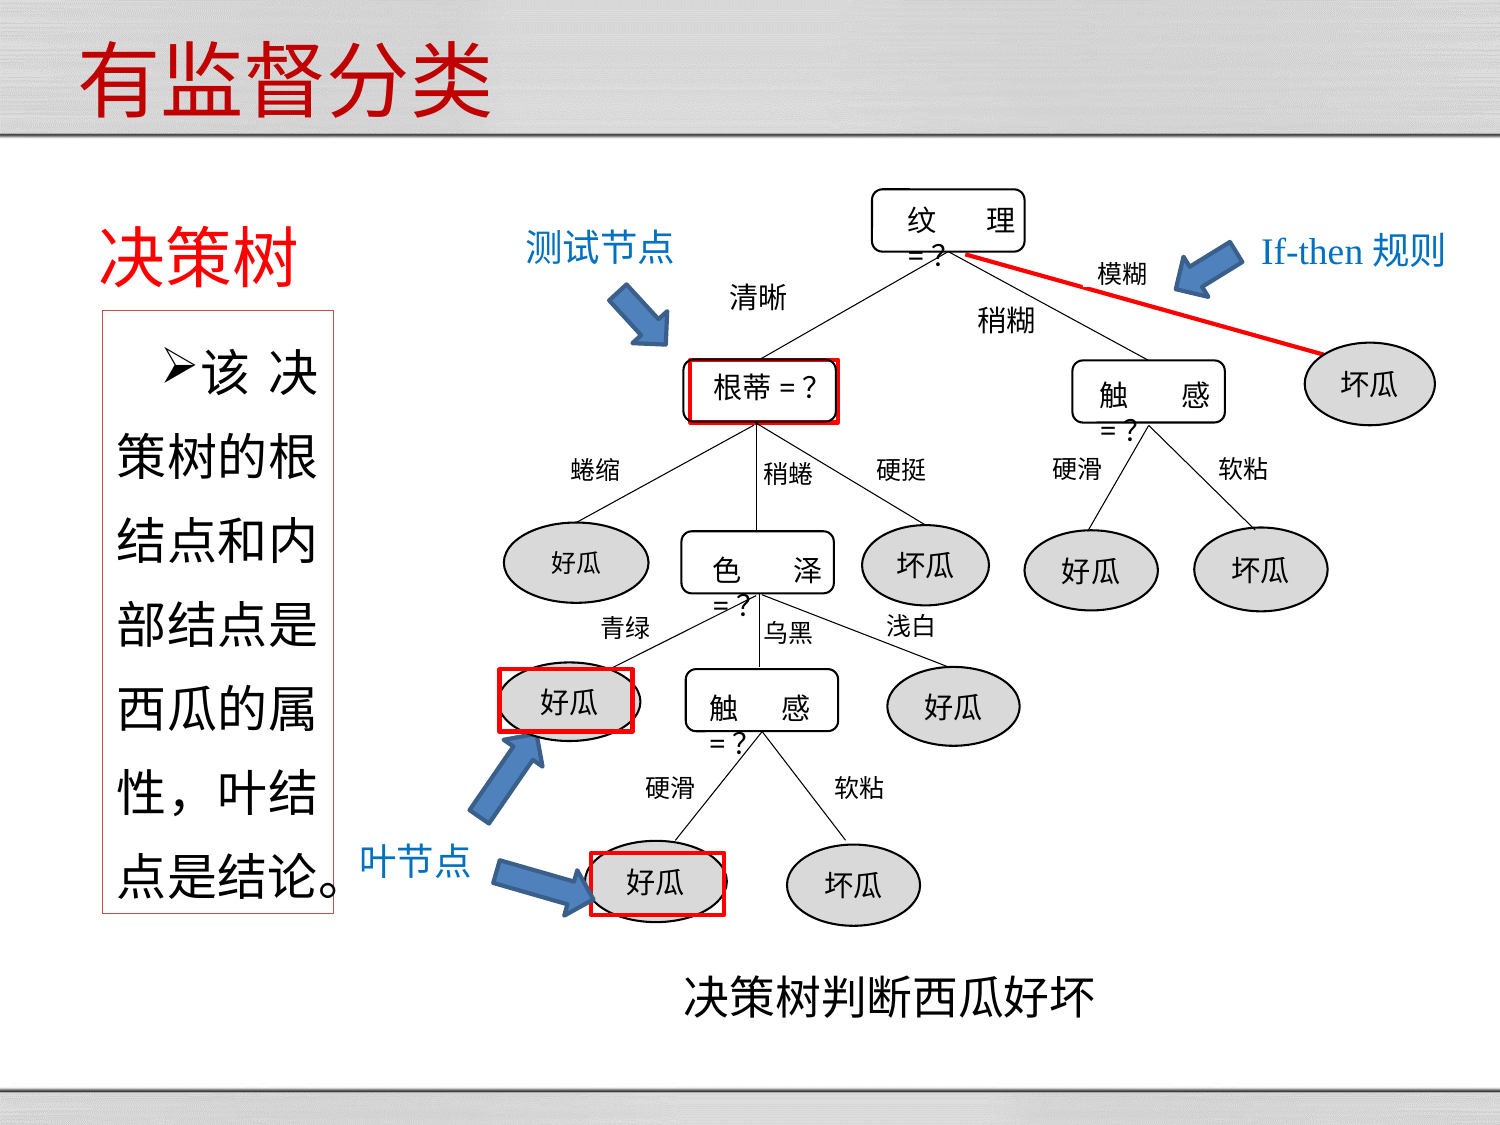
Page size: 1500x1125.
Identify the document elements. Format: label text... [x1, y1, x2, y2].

picture [0, 0, 1500, 1125]
text_box 该决策树的根结点和内部结点是西瓜的属性，叶结点是结论。 [101, 310, 327, 914]
text_box 有监督分类 [62, 22, 1437, 131]
text_box 决策树判断西瓜好坏 [669, 959, 1119, 1032]
text_box 决策树 [83, 168, 1115, 303]
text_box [332, 174, 1491, 951]
